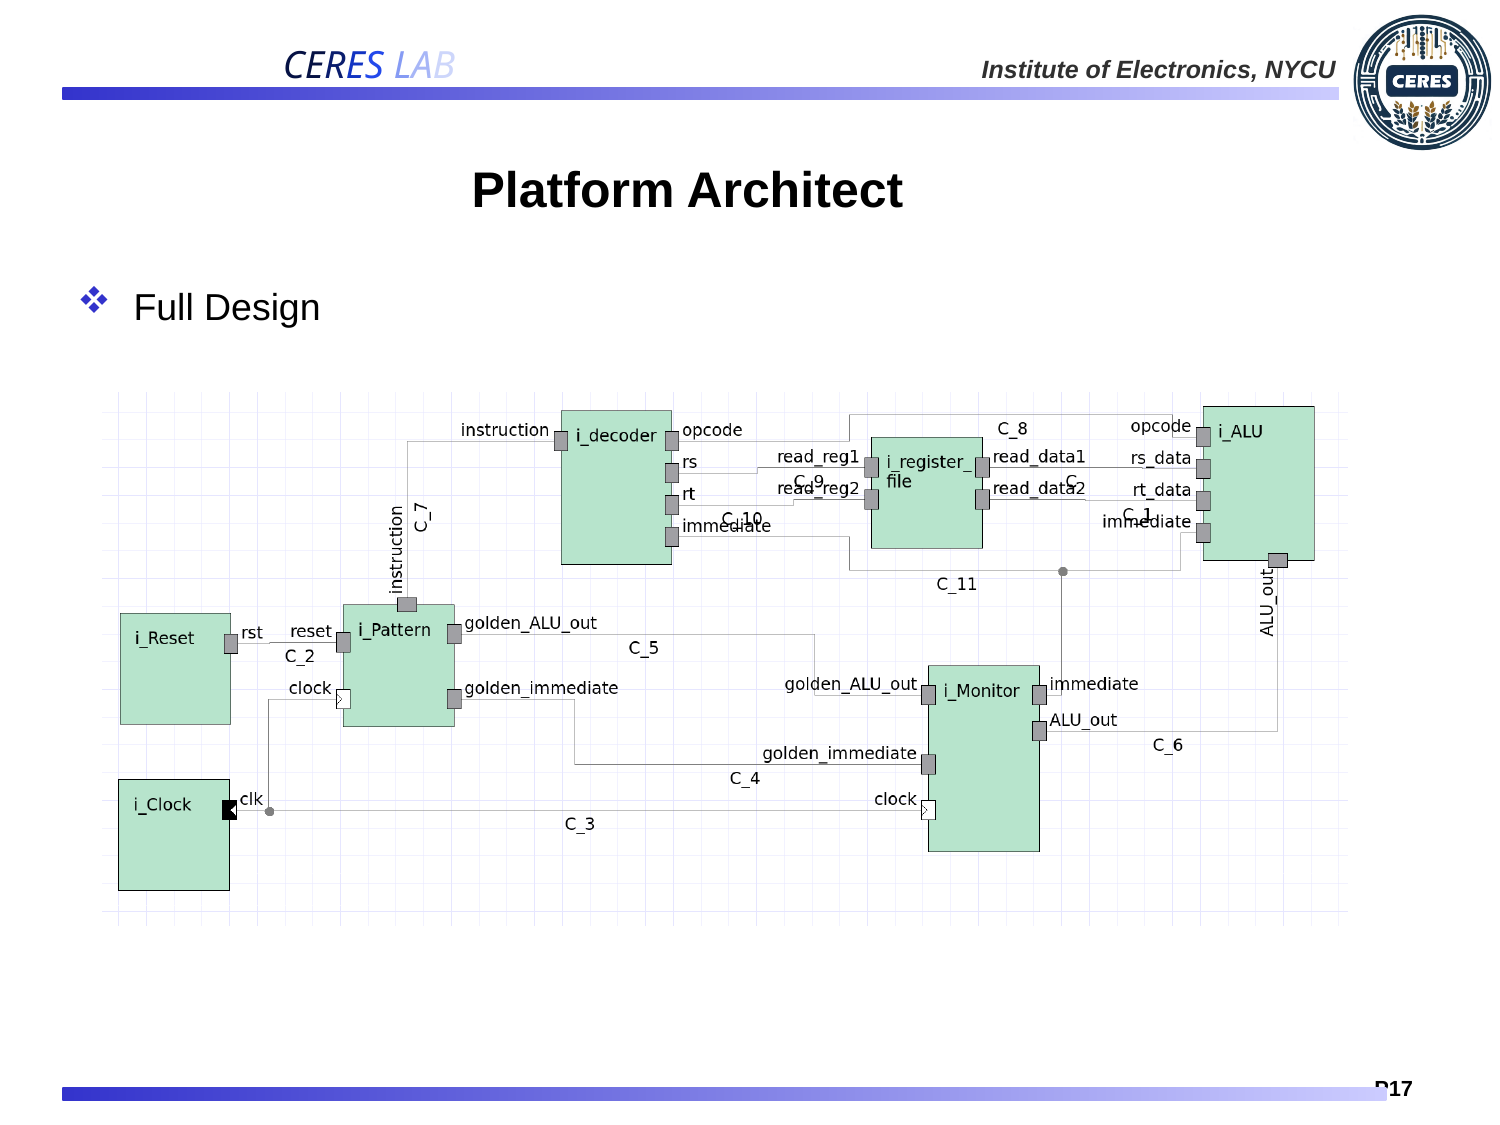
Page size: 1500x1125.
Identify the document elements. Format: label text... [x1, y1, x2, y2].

text_box Full Design [62, 275, 1438, 1063]
picture [1353, 14, 1492, 151]
title Platform Architect [62, 124, 1313, 251]
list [102, 391, 1348, 926]
